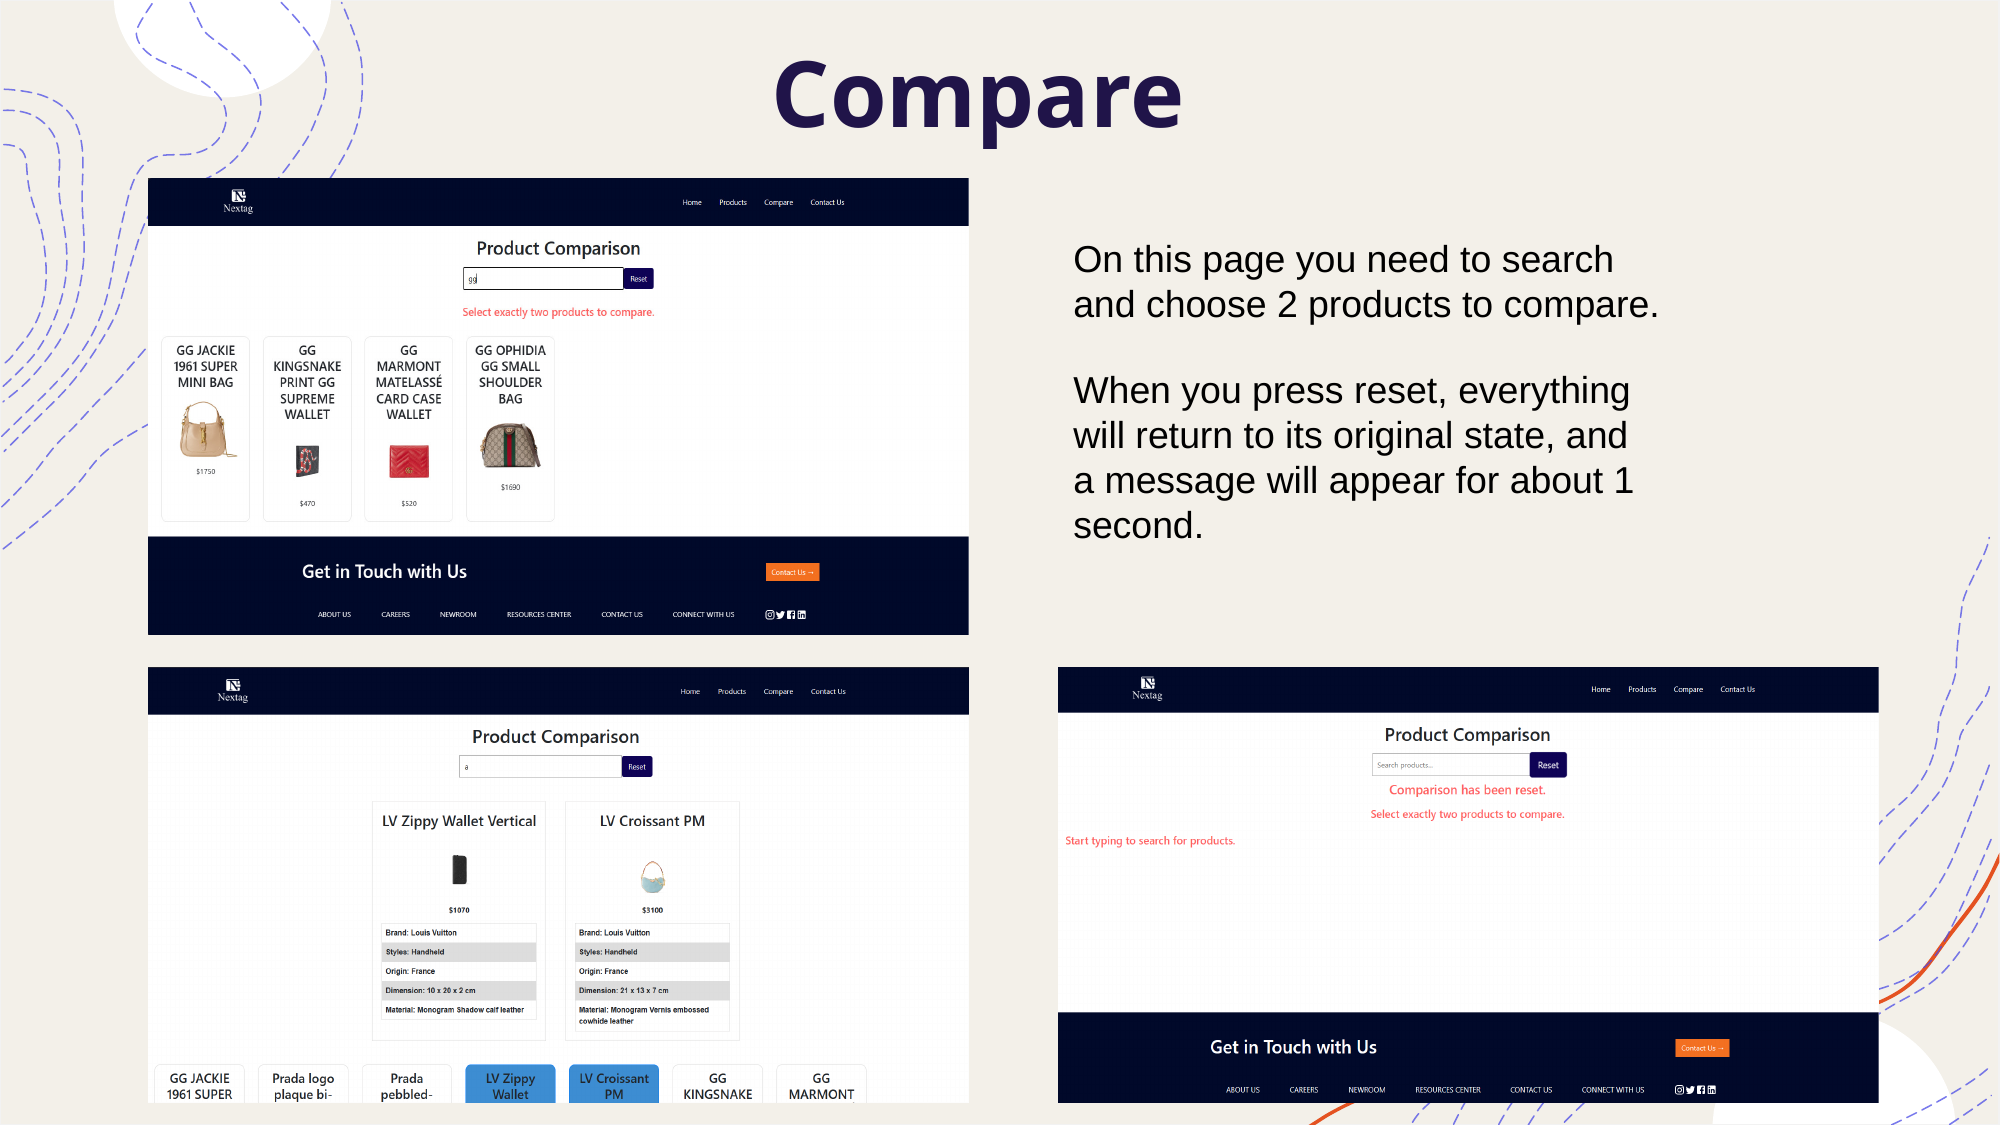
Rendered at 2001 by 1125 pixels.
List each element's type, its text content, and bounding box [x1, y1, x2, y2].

picture [1058, 667, 1879, 1103]
picture [148, 667, 970, 1103]
title Compare [753, 22, 1247, 157]
picture [148, 178, 970, 635]
text_box When you press reset, everything will return to its original state, and a message will appear for about 1 second. [1058, 358, 1652, 554]
text_box On this page you need to search and choose 2 products to compare. [1058, 228, 1694, 333]
